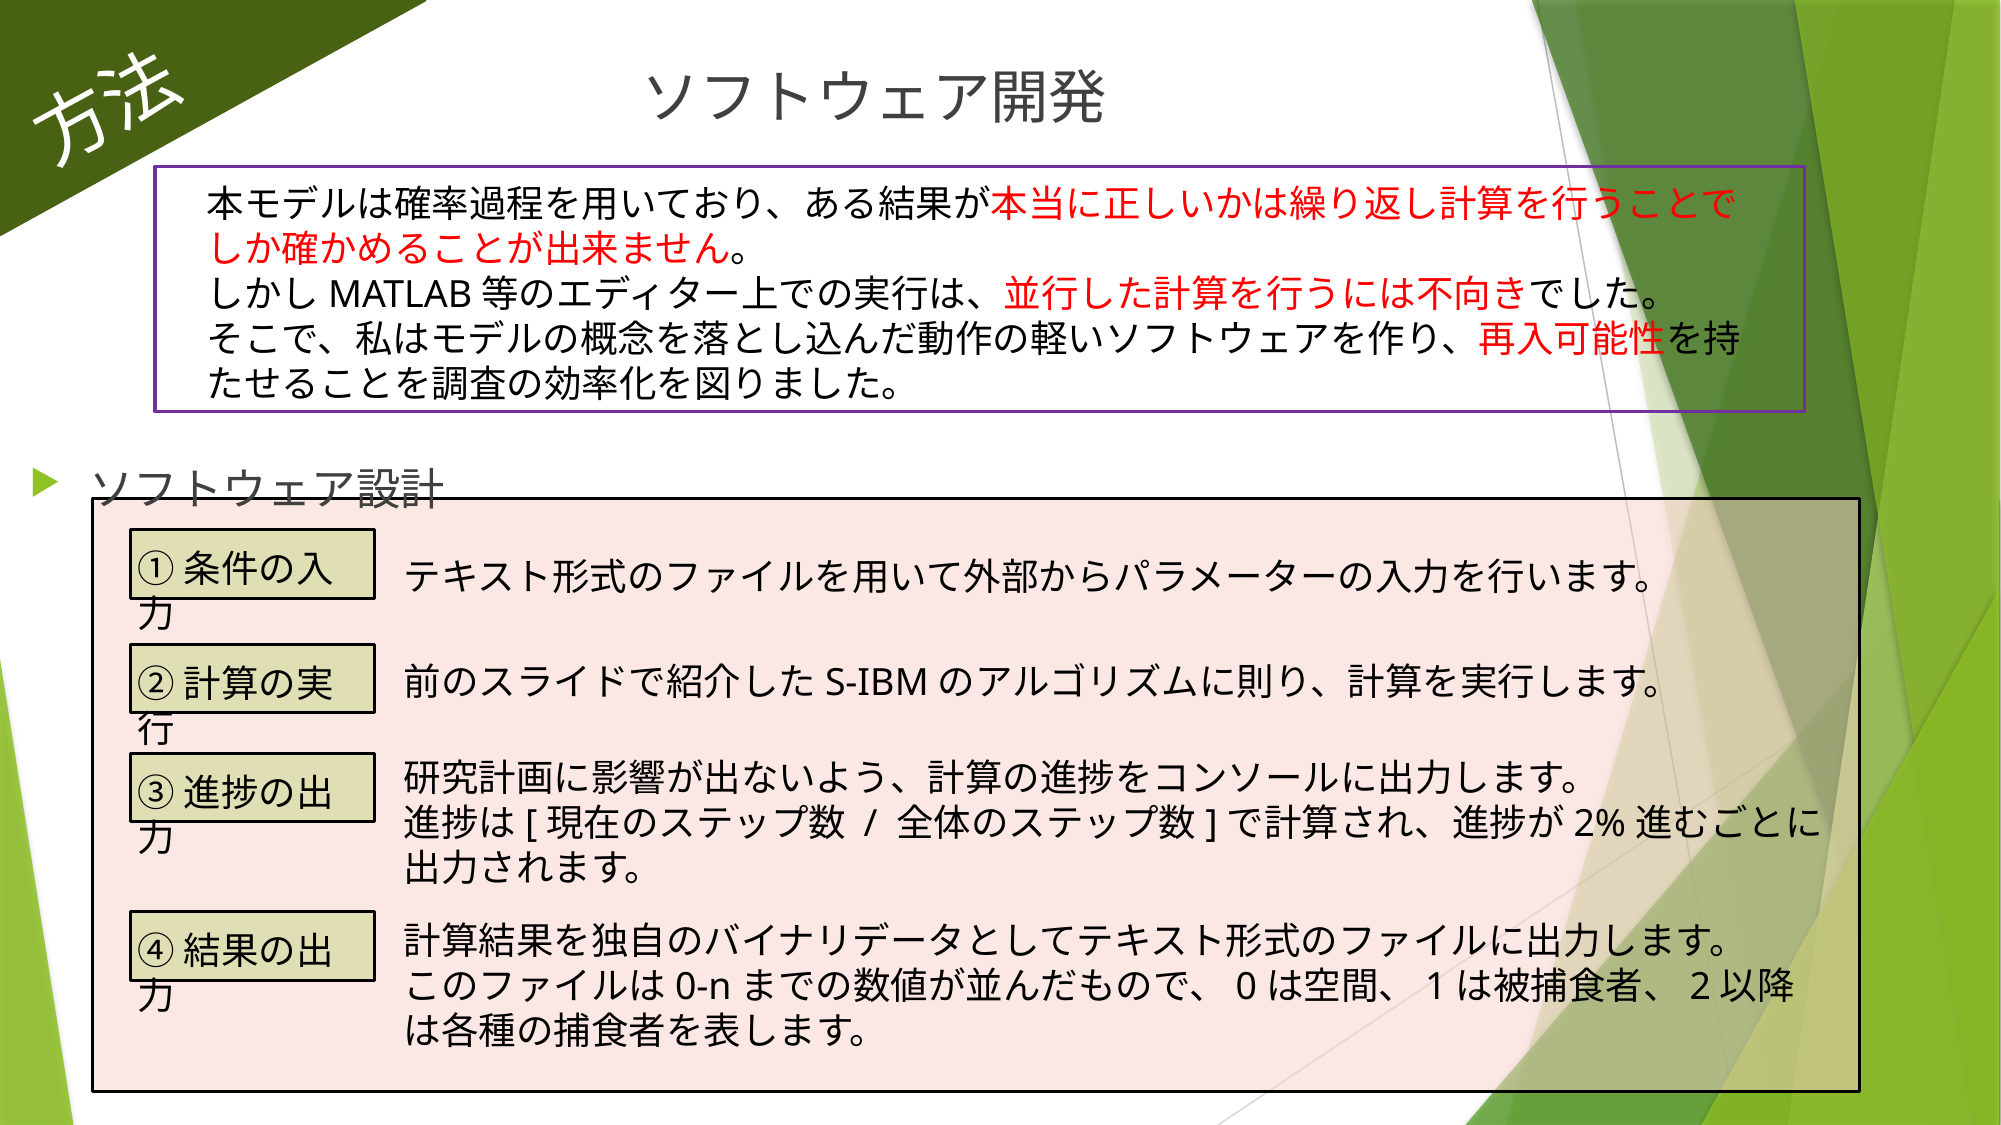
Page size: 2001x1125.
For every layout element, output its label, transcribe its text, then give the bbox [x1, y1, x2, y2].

text_box ④結果の出力 [122, 919, 381, 1025]
text_box [153, 165, 1806, 413]
text_box ②計算の実行 [122, 652, 381, 758]
text_box テキスト形式のファイルを用いて外部からパラメーターの入力を行います。 [388, 545, 1834, 606]
text_box [129, 531, 376, 537]
text_box 計算結果を独自のバイナリデータとしてテキスト形式のファイルに出力します。 このファイルは0-nまでの数値が並んだもので、0は空間、1は被捕食者、2以降は各種の捕食者を表します。 [388, 909, 1847, 1060]
text_box [129, 643, 376, 652]
text_box ソフトウェア開発 [626, 17, 1149, 131]
text_box 前のスライドで紹介したS-IBMのアルゴリズムに則り、計算を実行します。 [388, 651, 1814, 711]
text_box ③進捗の出力 [122, 761, 381, 867]
text_box ソフトウェア設計 [14, 426, 467, 531]
text_box 研究計画に影響が出ないよう、計算の進捗をコンソールに出力します。 進捗は[現在のステップ数 / 全体のステップ数]で計算され、進捗が2%進むごとに出力されます。 [388, 746, 1847, 896]
text_box [0, 0, 427, 236]
text_box 本モデルは確率過程を用いており、ある結果が本当に正しいかは繰り返し計算を行うことでしか確かめることが出来ません。 しかしMATLAB等のエディター上での実行は、並行した計算を行うには不向きでした。 そこで、私はモデルの概念を落とし込んだ動作の軽いソフトウェアを作り、再入可能性を持たせることを調査の効率化を図りました。 [191, 172, 1759, 412]
text_box [91, 497, 1861, 1093]
text_box [129, 752, 376, 761]
text_box [129, 910, 376, 919]
text_box ①条件の入力 [122, 537, 381, 643]
text_box 方法 [1, 13, 213, 194]
